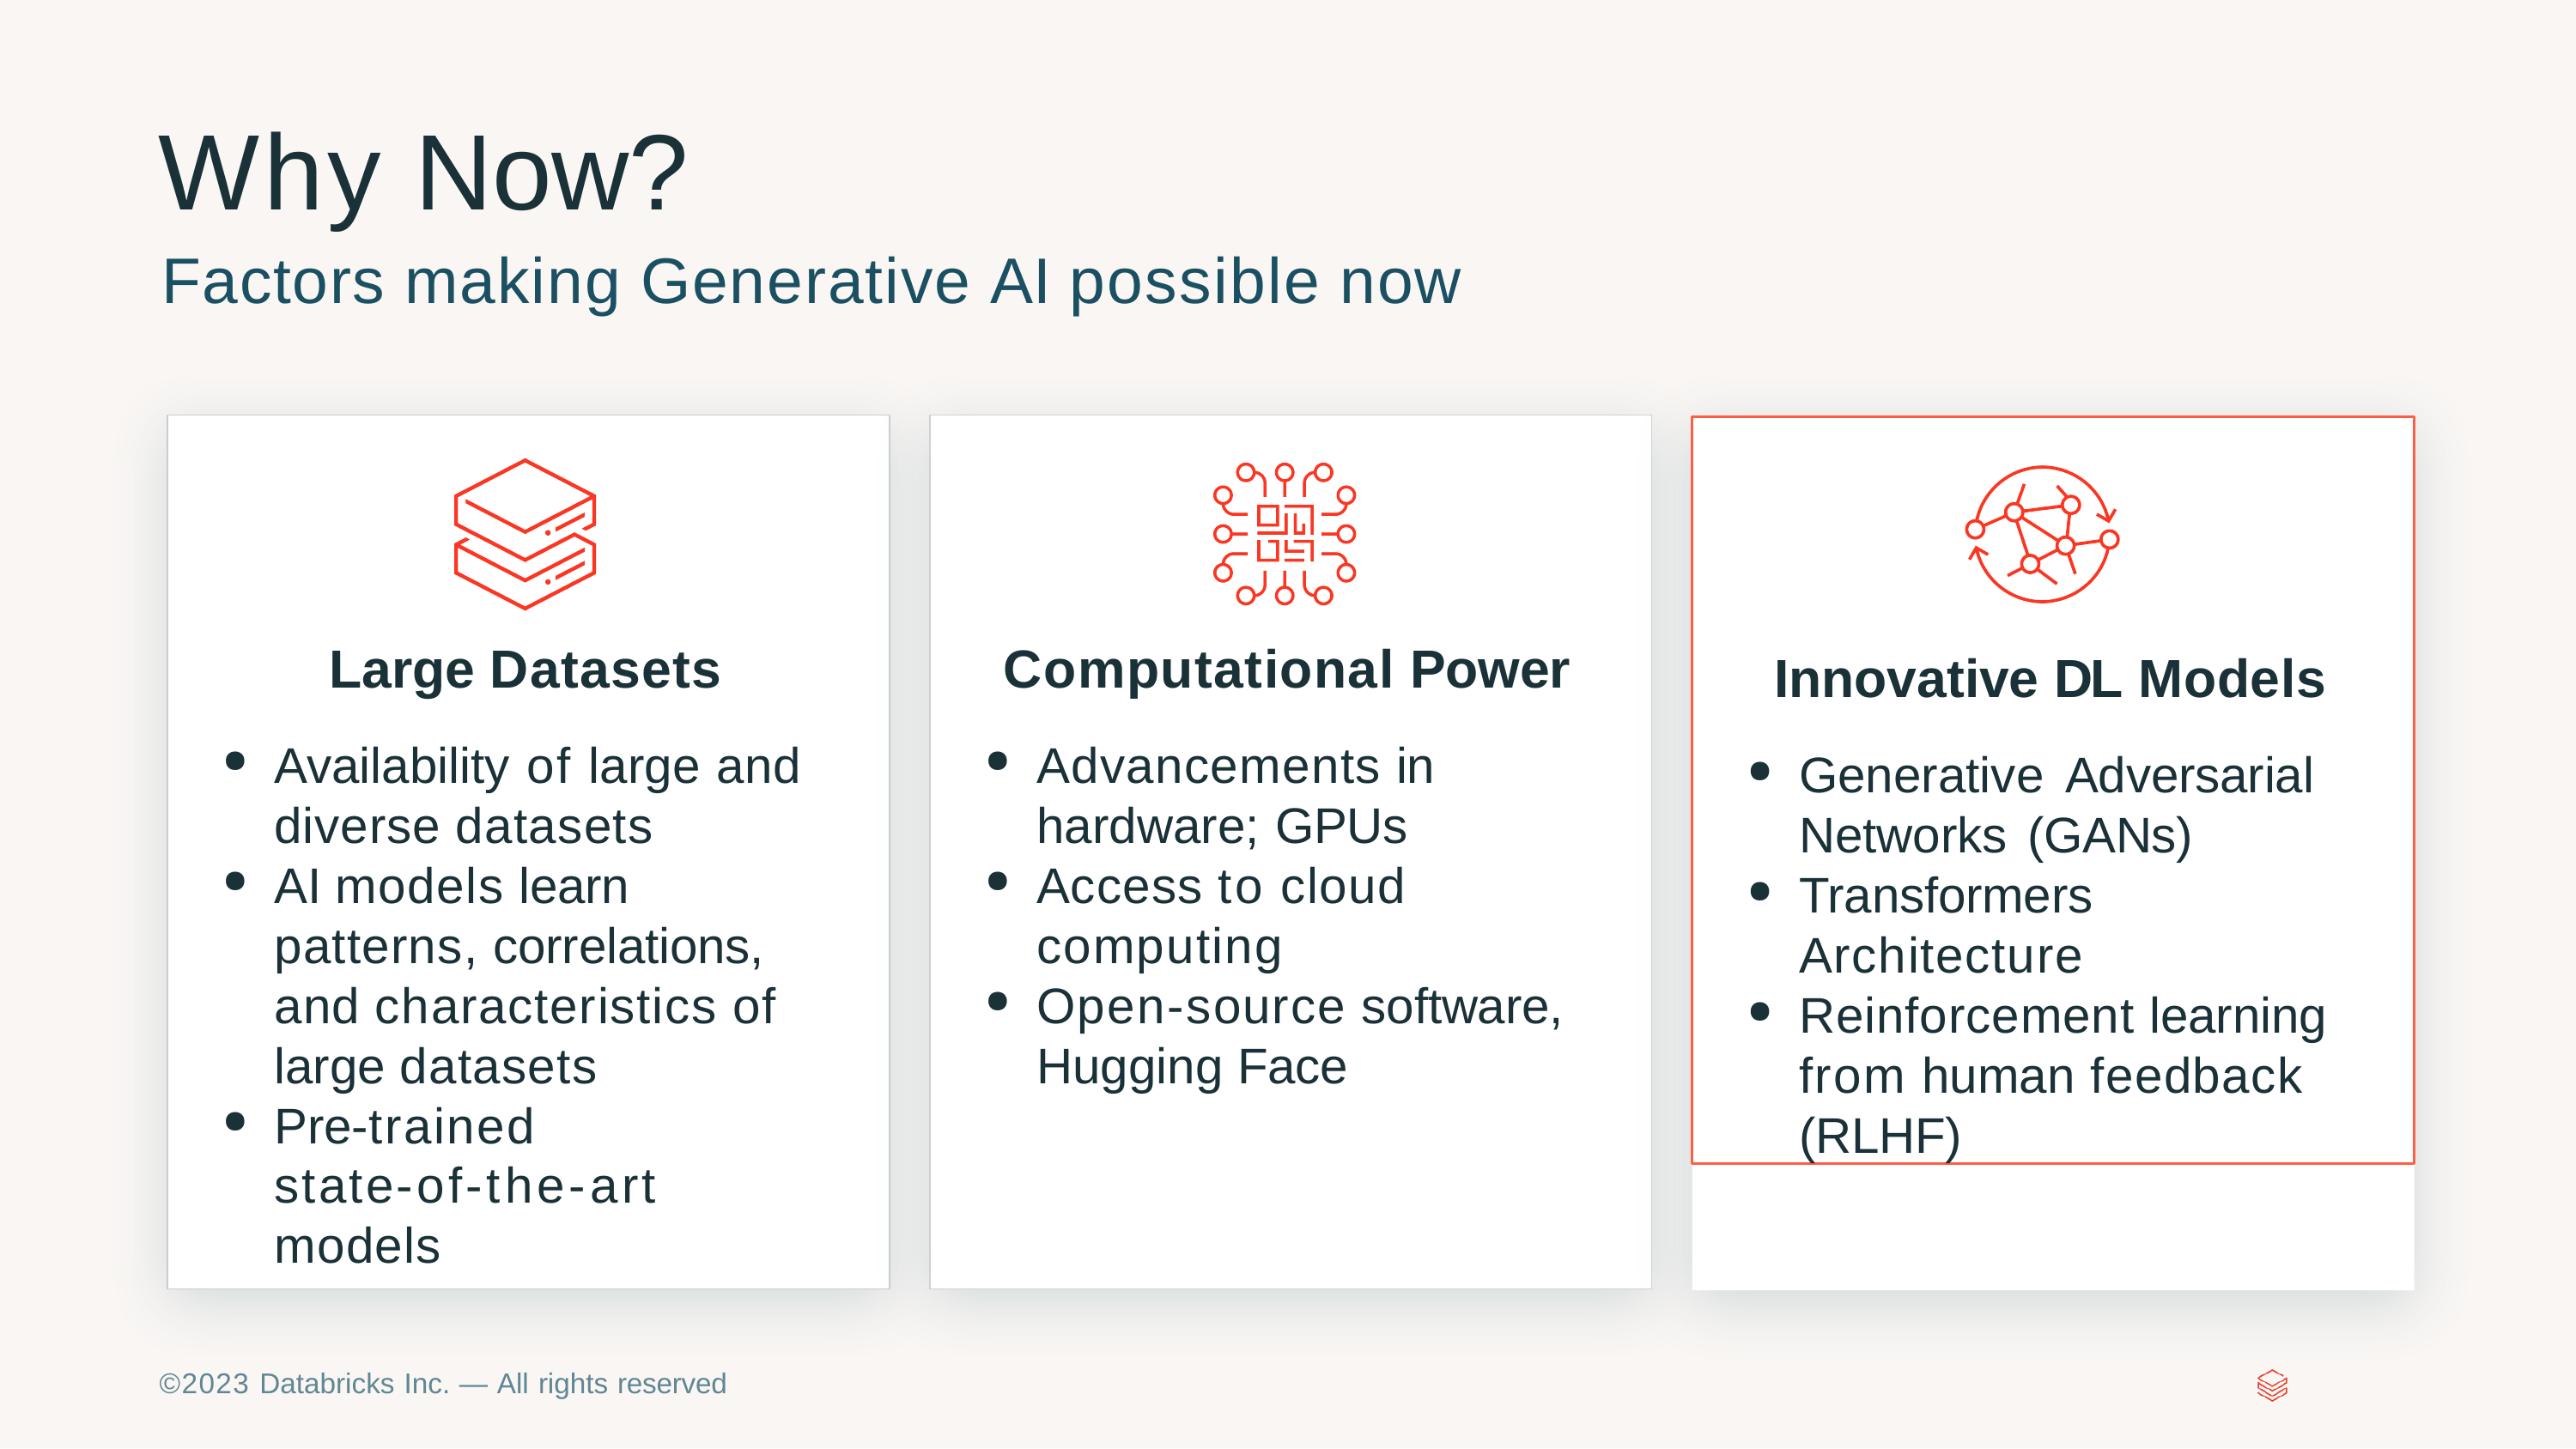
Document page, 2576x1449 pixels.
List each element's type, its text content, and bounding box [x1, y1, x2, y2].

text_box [848, 347, 1609, 435]
title Why Now? Factors making Generative AI possible now [156, 86, 2420, 344]
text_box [1610, 348, 2497, 1386]
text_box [86, 347, 2290, 1404]
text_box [427, 435, 2126, 633]
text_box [848, 642, 1606, 1385]
